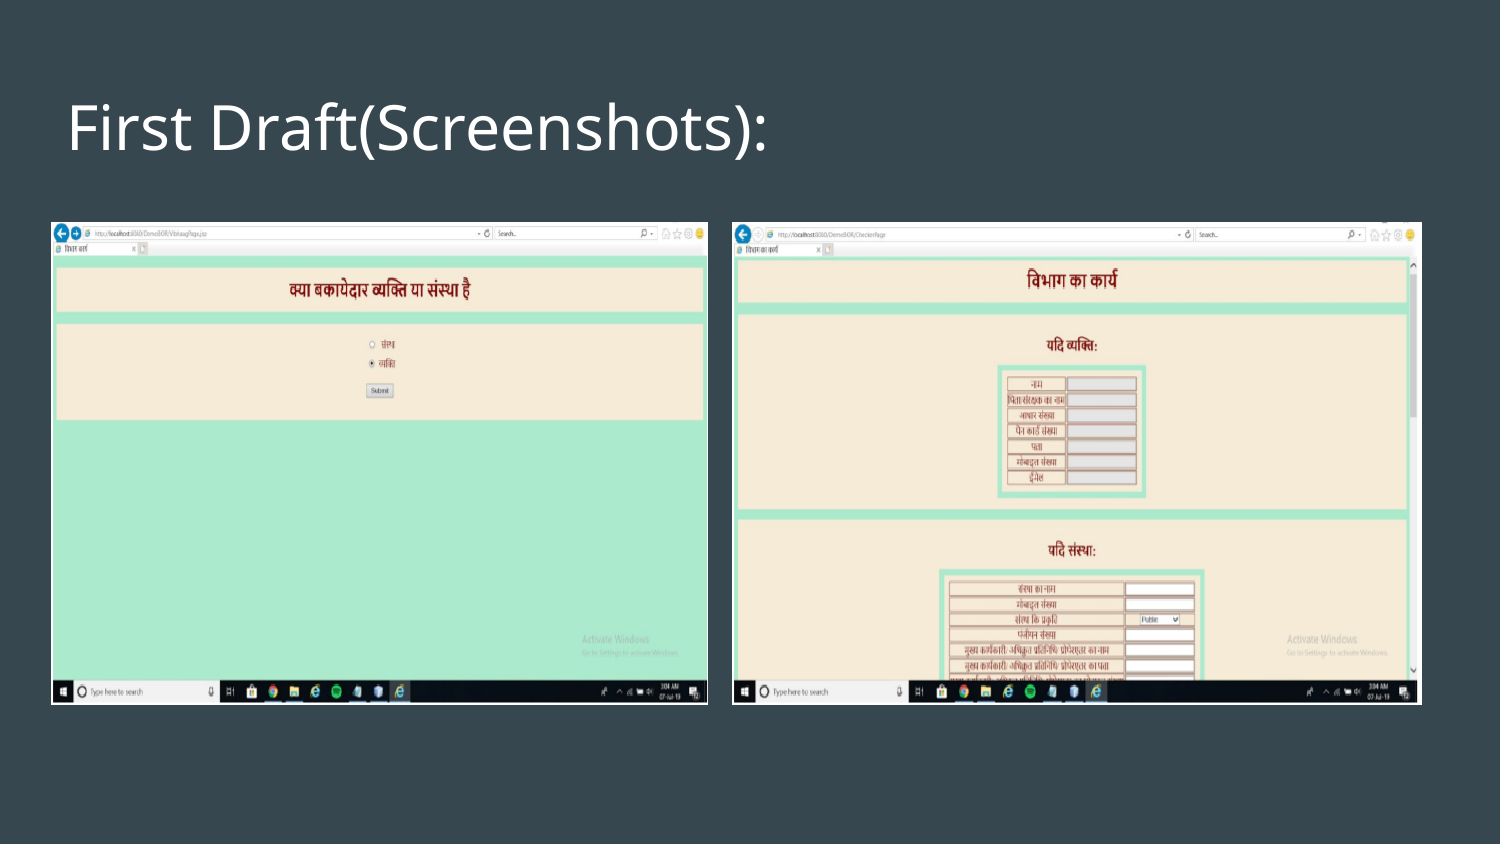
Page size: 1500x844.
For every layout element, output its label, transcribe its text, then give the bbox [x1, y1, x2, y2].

title First Draft(Screenshots): [51, 72, 1449, 167]
picture [50, 222, 709, 705]
picture [732, 222, 1422, 705]
